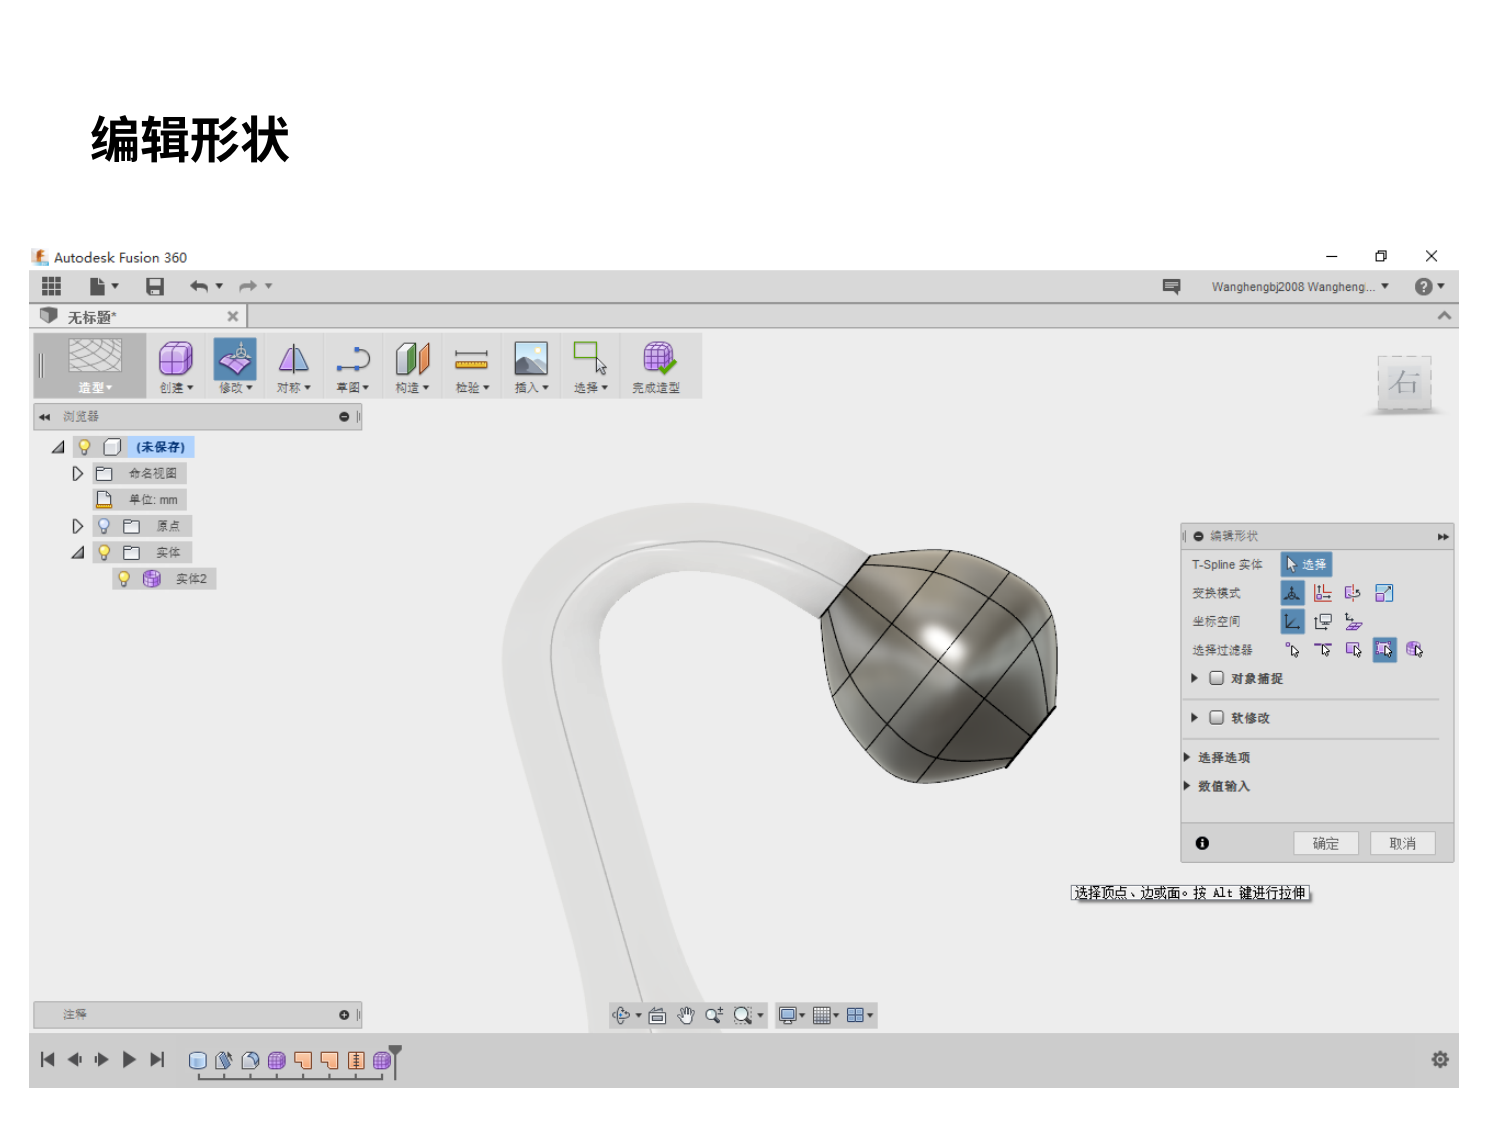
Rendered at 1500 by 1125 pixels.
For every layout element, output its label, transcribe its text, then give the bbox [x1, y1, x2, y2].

title 编辑形状 [75, 45, 1425, 233]
picture [29, 245, 1459, 1088]
